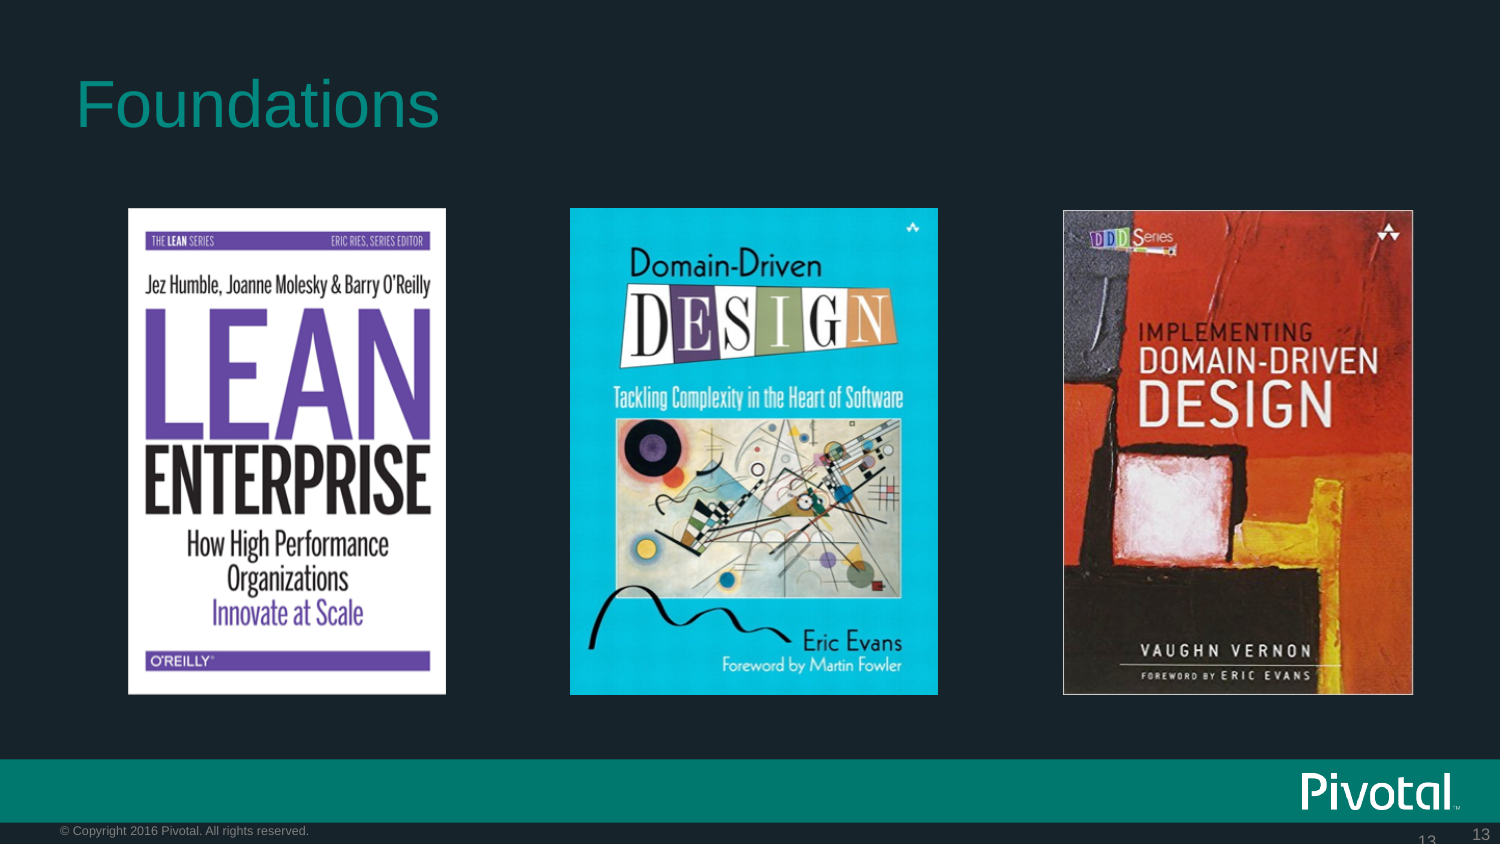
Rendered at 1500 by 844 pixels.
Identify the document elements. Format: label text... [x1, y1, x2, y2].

picture [1302, 773, 1460, 810]
slide_number 13 [1403, 823, 1491, 844]
picture [570, 208, 939, 695]
picture [1063, 210, 1414, 695]
title Foundations [60, 53, 1440, 129]
picture [127, 208, 446, 695]
